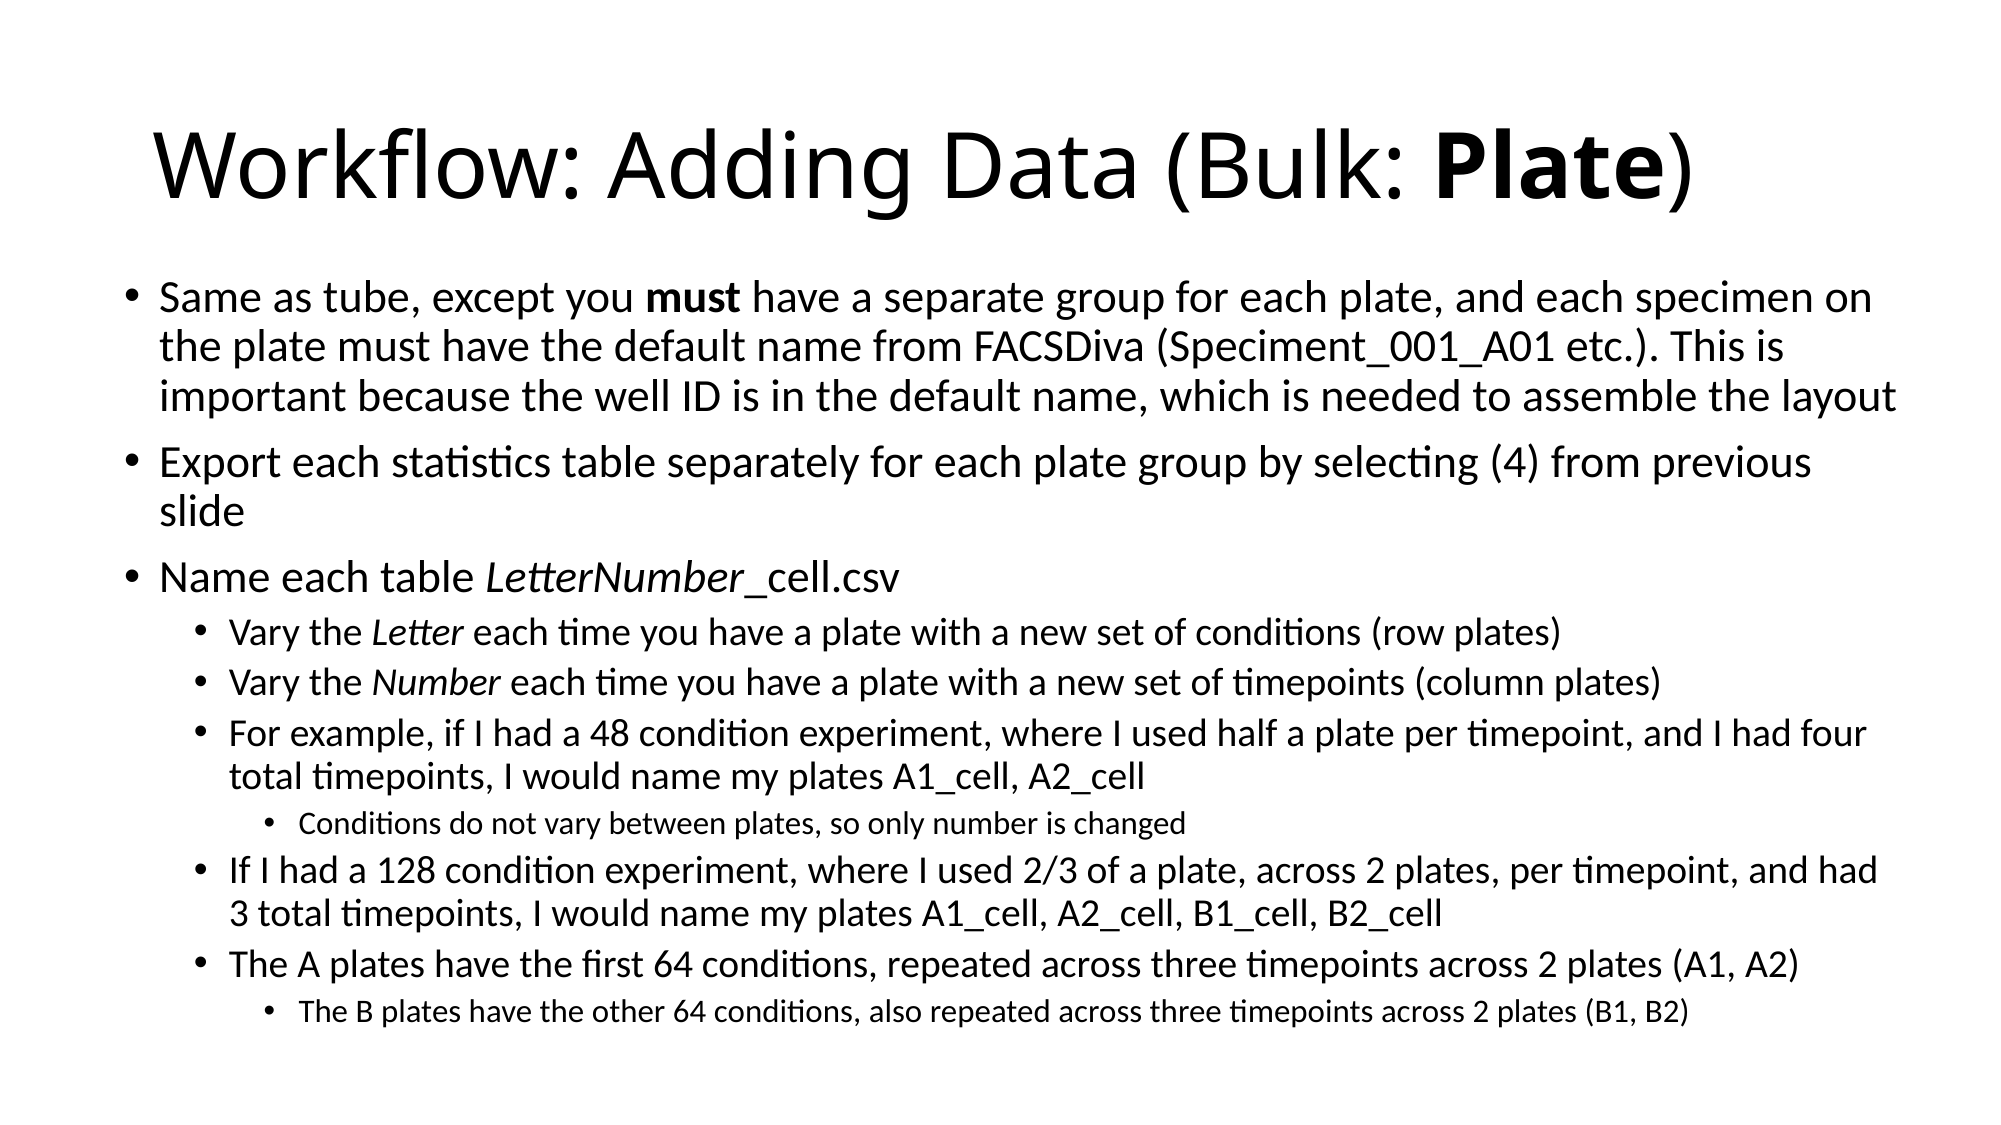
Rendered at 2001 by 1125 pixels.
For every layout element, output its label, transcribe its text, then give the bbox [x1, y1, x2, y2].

title Workflow: Adding Data (Bulk: Plate) [137, 59, 1863, 265]
list Same as tube, except you must have a separate group for each plate, and each specimen on the plate must have the default name from FACSDiva (Speciment_001_A01 etc.). This is important because the well ID is in the default name, which is needed to assemble the layout Export each statistics table separately for each plate group by selecting (4) from previous slide Name each table LetterNumber_cell.csv Vary the Letter each time you have a plate with a new set of conditions (row plates) Vary the Number each time you have a plate with a new set of timepoints (column plates) For example, if I had a 48 condition experiment, where I used half a plate per timepoint, and I had four total timepoints, I would name my plates A1_cell, A2_cell Conditions do not vary between plates, so only number is changed If I had a 128 condition experiment, where I used 2/3 of a plate, across 2 plates, per timepoint, and had 3 total timepoints, I would name my plates A1_cell, A2_cell, B1_cell, B2_cell The A plates have the first 64 conditions, repeated across three timepoints across 2 plates (A1, A2) The B plates have the other 64 conditions, also repeated across three timepoints across 2 plates (B1, B2) [109, 265, 1918, 1091]
